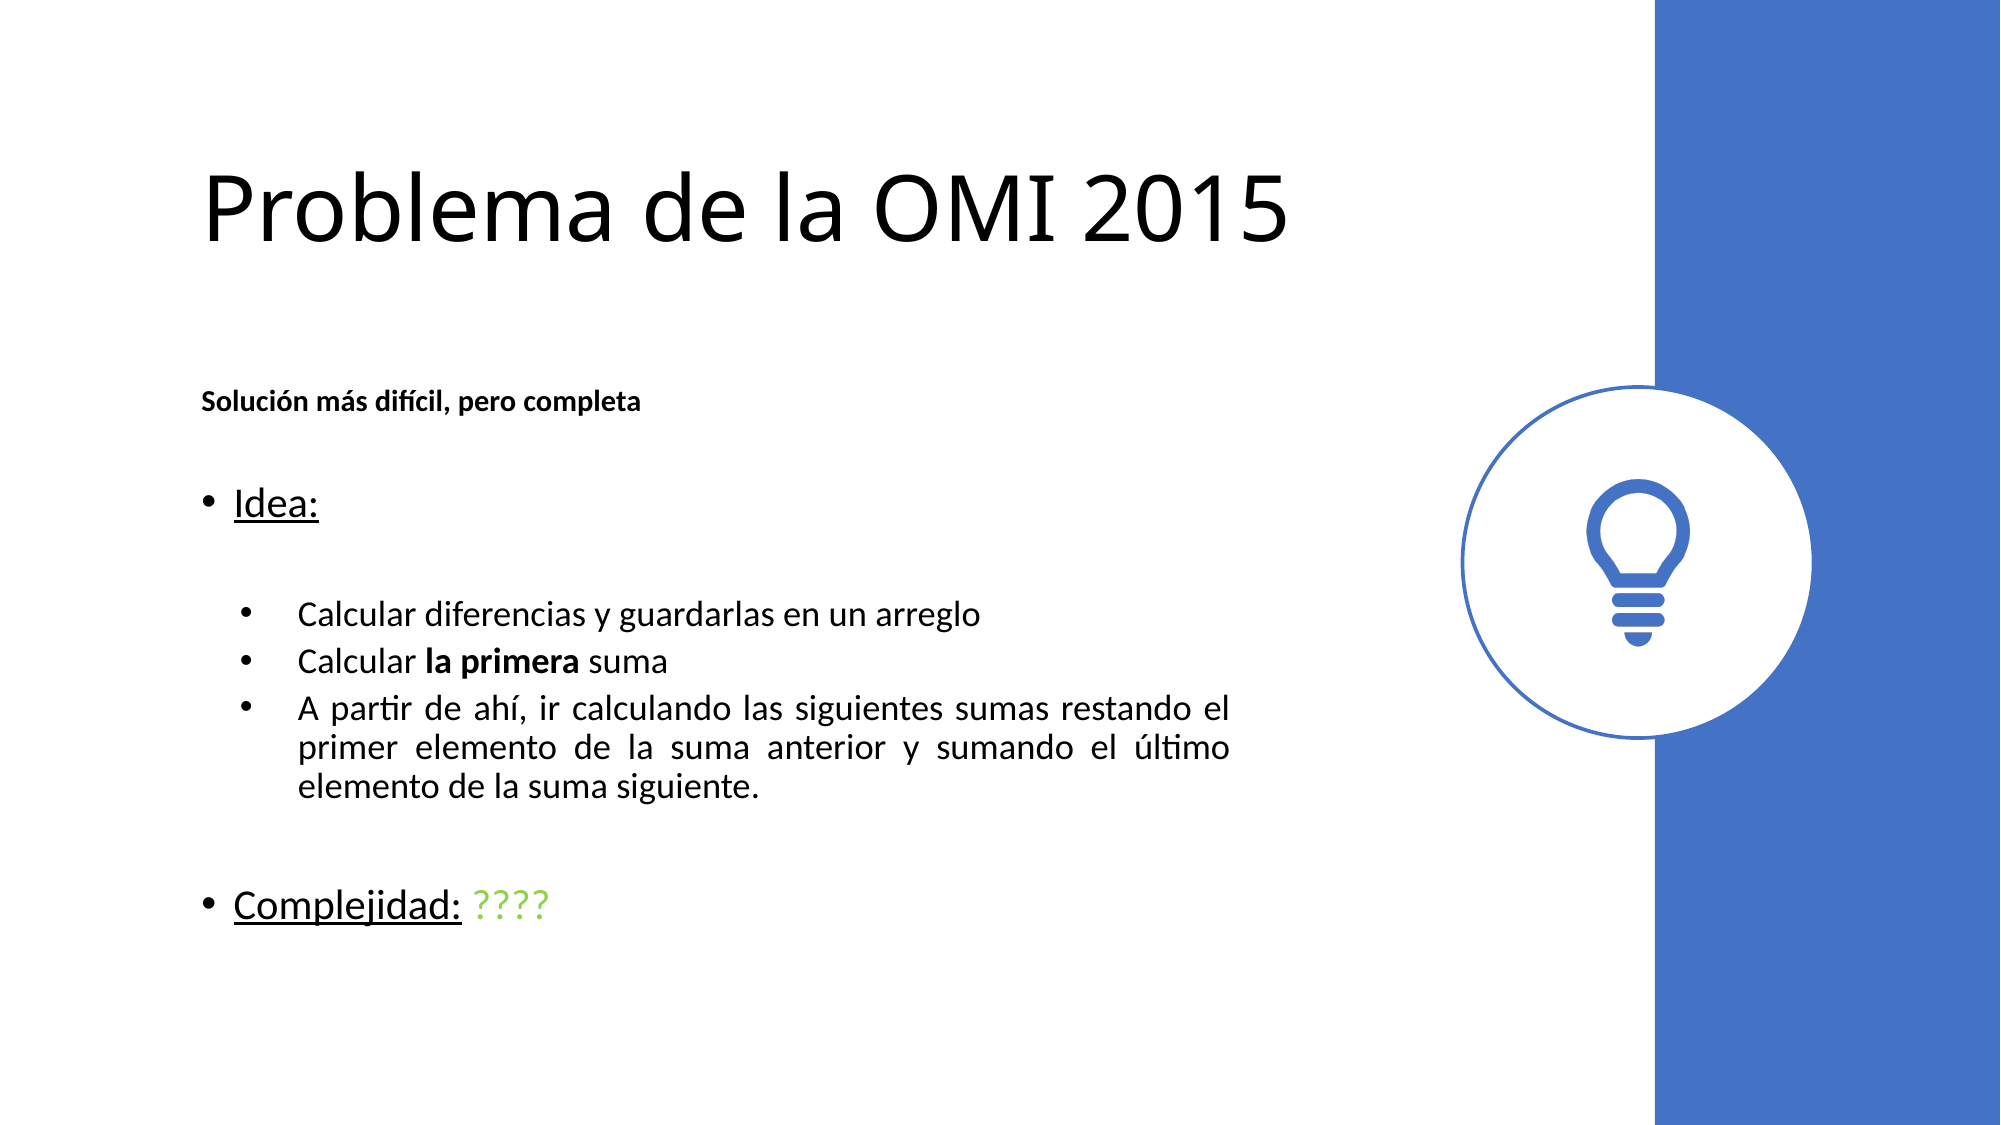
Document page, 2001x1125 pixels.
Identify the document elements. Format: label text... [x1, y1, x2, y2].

picture [1544, 468, 1732, 657]
title Problema de la OMI 2015 [186, 102, 1413, 321]
text_box [1654, 0, 2000, 1125]
text_box [1461, 385, 1815, 740]
list Solución más difícil, pero completa Idea: Calcular diferencias y guardarlas en un arreglo Calcular la primera suma A partir de ahí, ir calculando las siguientes sumas restando el primer elemento de la suma anterior y sumando el último elemento de la suma siguiente. Complejidad: ???? [186, 373, 1248, 940]
